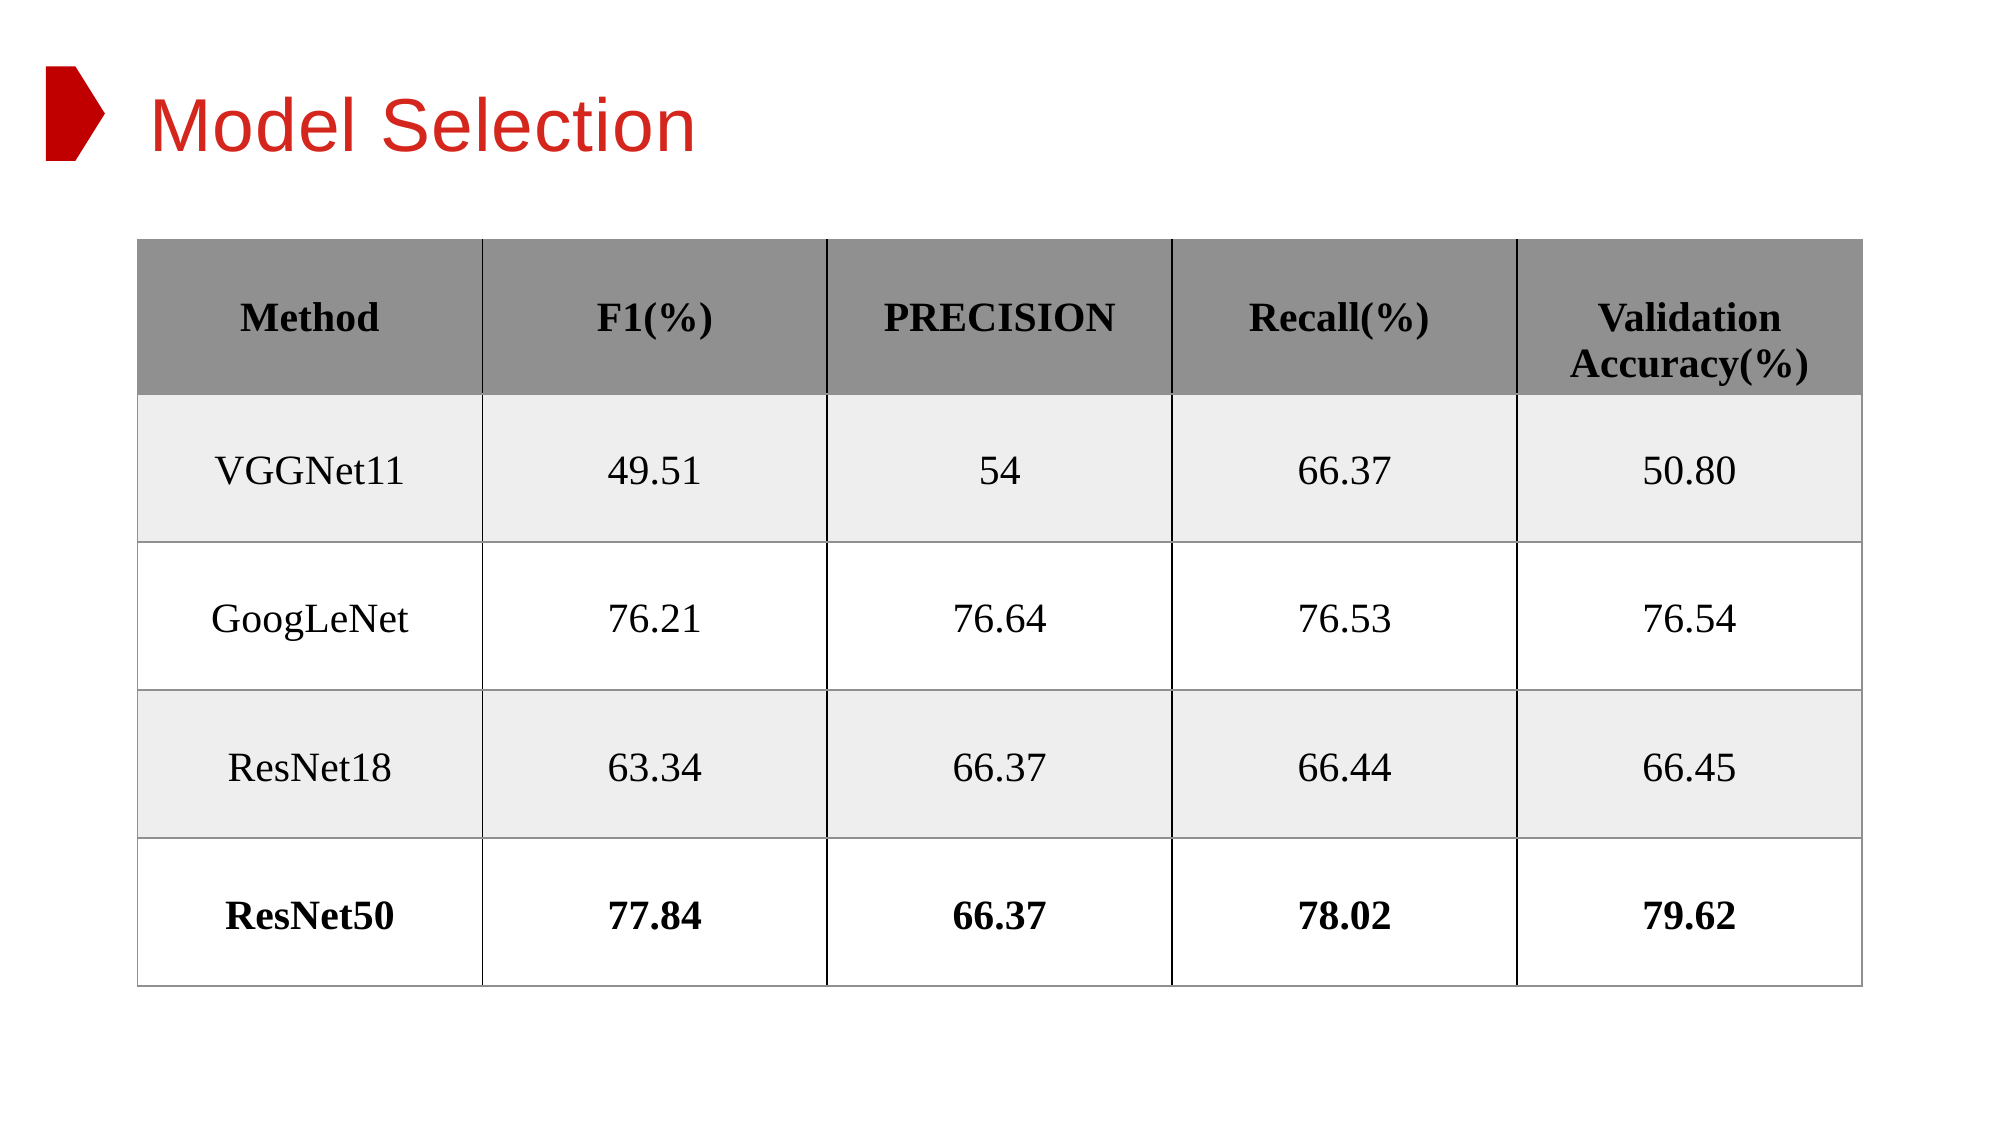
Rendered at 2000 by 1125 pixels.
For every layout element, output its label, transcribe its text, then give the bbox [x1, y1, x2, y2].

table_cell 76.53 [1173, 543, 1516, 689]
table_cell 76.64 [828, 543, 1171, 689]
table_cell 66.45 [1518, 691, 1861, 837]
table_cell 77.84 [483, 839, 826, 985]
table_cell GoogLeNet [138, 543, 482, 689]
text_box [43, 64, 107, 163]
table_cell VGGNet11 [138, 395, 482, 541]
table_cell 49.51 [483, 395, 826, 541]
table_cell 66.44 [1173, 691, 1516, 837]
table_cell 66.37 [1173, 395, 1516, 541]
table_header Recall(%) [1173, 241, 1516, 393]
table_cell 63.34 [483, 691, 826, 837]
table_header Validation Accuracy(%) [1518, 241, 1861, 393]
table_header Method [138, 241, 482, 393]
table_cell 76.21 [483, 543, 826, 689]
table_cell ResNet50 [138, 839, 482, 985]
table_cell 50.80 [1518, 395, 1861, 541]
table_cell 79.62 [1518, 839, 1861, 985]
table_cell 54 [828, 395, 1171, 541]
table_header PRECISION [828, 241, 1171, 393]
table_cell ResNet18 [138, 691, 482, 837]
table_cell 66.37 [828, 839, 1171, 985]
table_cell 78.02 [1173, 839, 1516, 985]
table_cell 66.37 [828, 691, 1171, 837]
text_box Model Selection [137, 30, 1938, 236]
table_cell 76.54 [1518, 543, 1861, 689]
table_header F1(%) [483, 241, 826, 393]
